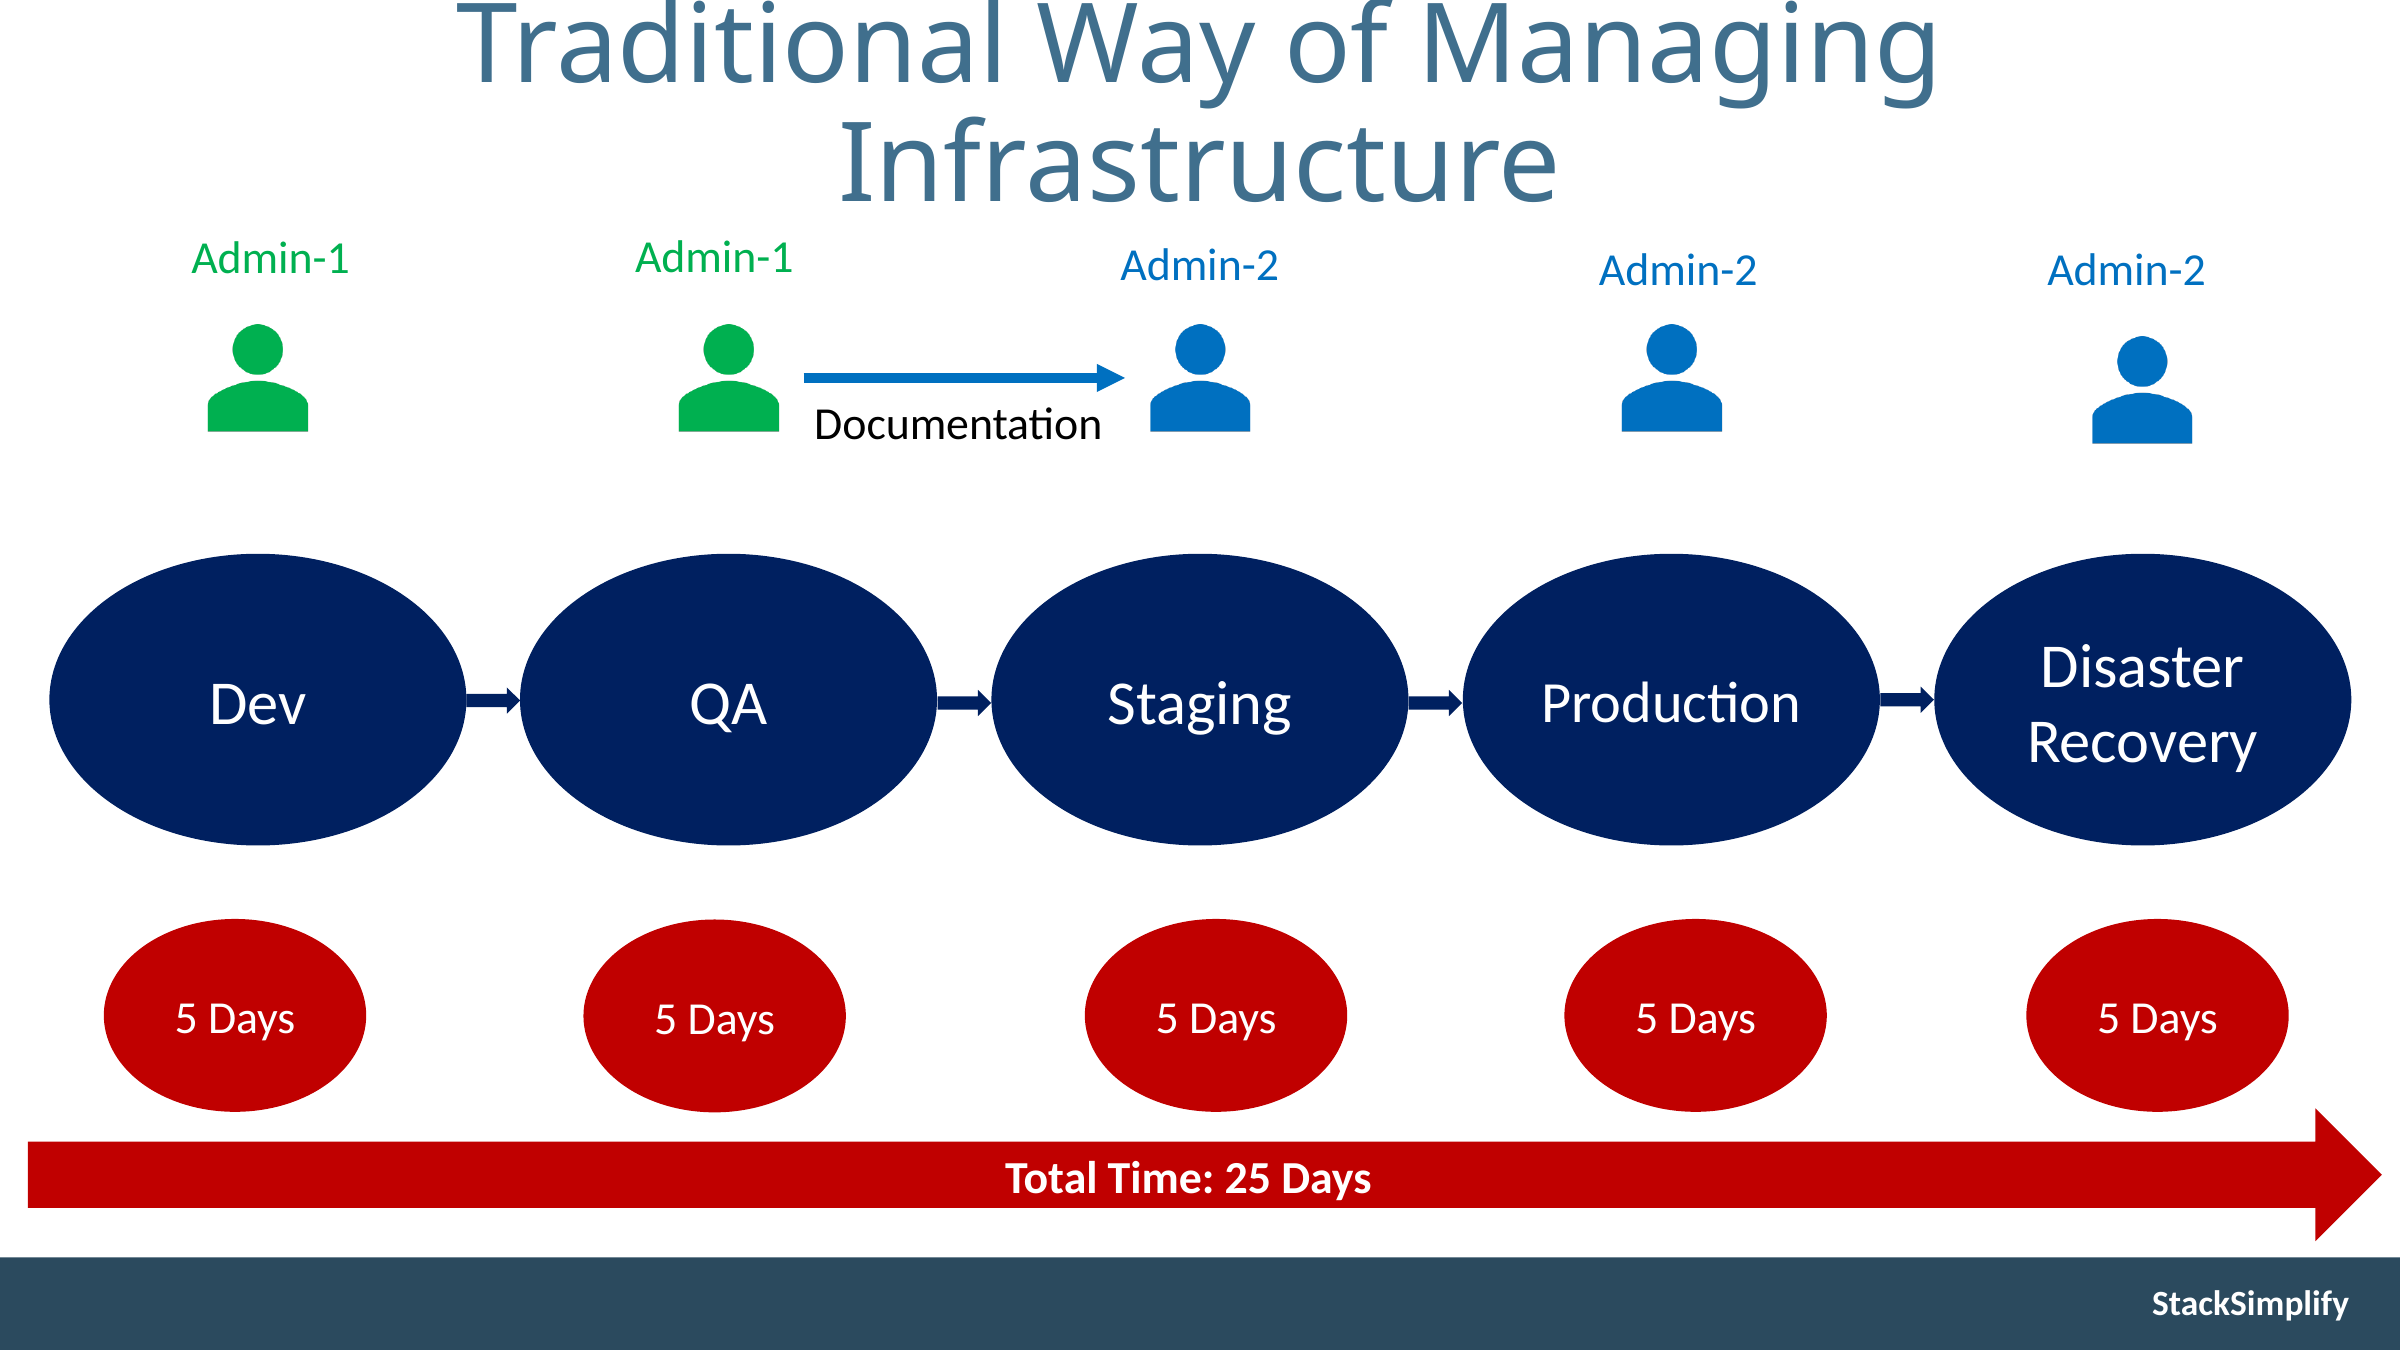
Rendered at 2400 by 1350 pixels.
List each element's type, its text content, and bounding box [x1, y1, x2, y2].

text_box Dev [47, 551, 469, 848]
text_box QA [518, 551, 939, 848]
text_box 5 Days [101, 916, 369, 1114]
picture [182, 302, 334, 454]
text_box Total Time: 25 Days [25, 1106, 2384, 1244]
text_box [935, 687, 994, 719]
text_box Production [1460, 551, 1882, 848]
text_box Staging [989, 551, 1411, 848]
text_box 5 Days [581, 917, 848, 1115]
picture [2066, 314, 2218, 465]
text_box Admin-1 [176, 220, 365, 291]
text_box Disaster Recovery [1932, 551, 2354, 848]
text_box [1406, 687, 1465, 719]
text_box Admin-2 [1584, 232, 1773, 302]
picture [653, 302, 804, 454]
title Traditional Way of Managing Infrastructure [165, 9, 2235, 204]
text_box Admin-1 [620, 219, 809, 289]
text_box [1878, 684, 1937, 715]
picture [1124, 302, 1276, 454]
picture [1596, 302, 1747, 454]
text_box 5 Days [1562, 916, 1829, 1114]
text_box Admin-2 [2032, 232, 2221, 302]
text_box Admin-2 [1105, 227, 1295, 298]
text_box 5 Days [2024, 916, 2291, 1114]
text_box Documentation [799, 386, 1118, 456]
text_box 5 Days [1082, 916, 1350, 1114]
text_box [464, 685, 523, 716]
